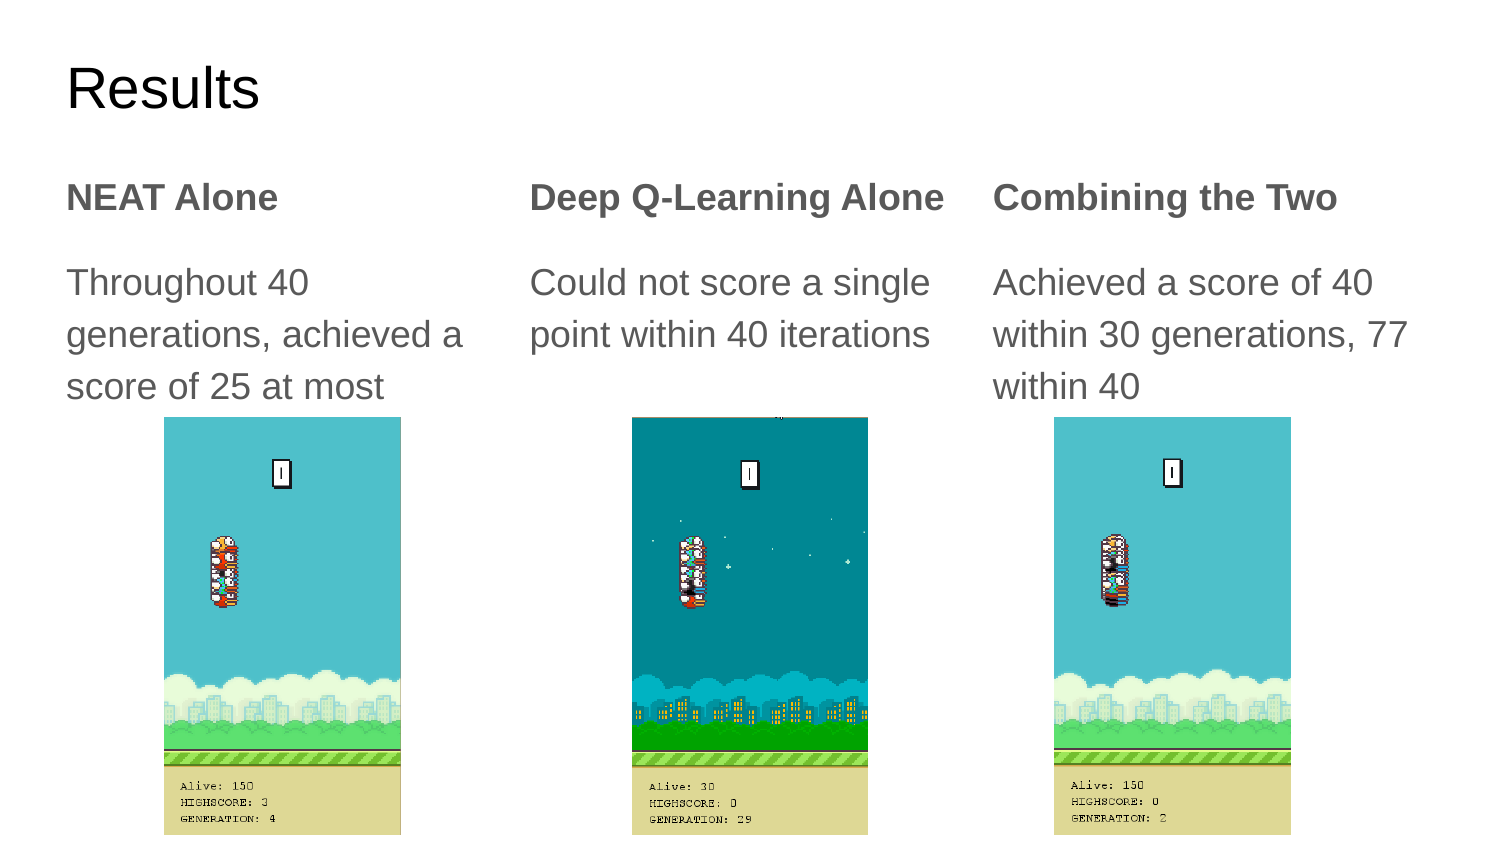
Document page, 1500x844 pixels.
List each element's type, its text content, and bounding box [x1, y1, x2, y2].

picture [1053, 417, 1291, 835]
list Combining the Two Achieved a score of 40 within 30 generations, 77 within 40 [977, 151, 1442, 712]
list Deep Q-Learning Alone Could not score a single point within 40 iterations [514, 151, 977, 712]
picture [631, 417, 869, 835]
picture [164, 417, 401, 835]
title Results [51, 35, 1449, 130]
list NEAT Alone Throughout 40 generations, achieved a score of 25 at most [51, 151, 514, 712]
